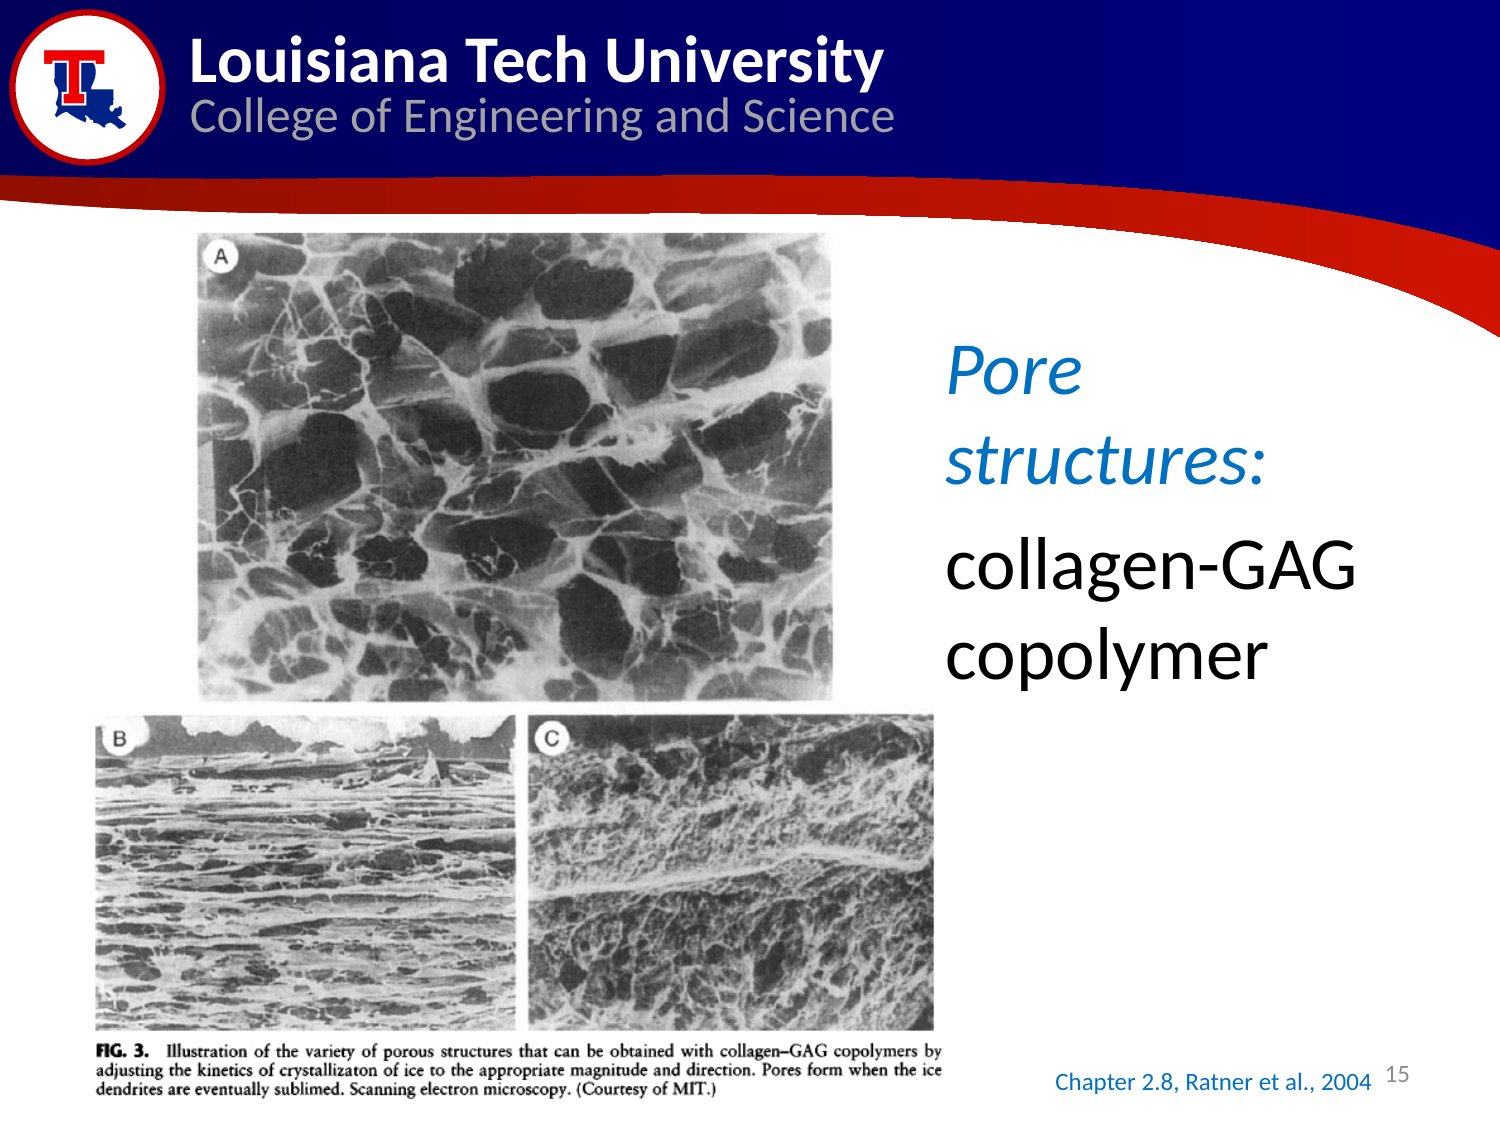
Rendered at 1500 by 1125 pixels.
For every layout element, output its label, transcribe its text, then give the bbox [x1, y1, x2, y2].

list Pore structures: collagen-GAG copolymer [947, 347, 1388, 739]
text_box Chapter 2.8, Ratner et al., 2004 [946, 1058, 1388, 1103]
slide_number 15 [1074, 1042, 1425, 1103]
picture [93, 338, 944, 1099]
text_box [0, 0, 1500, 338]
